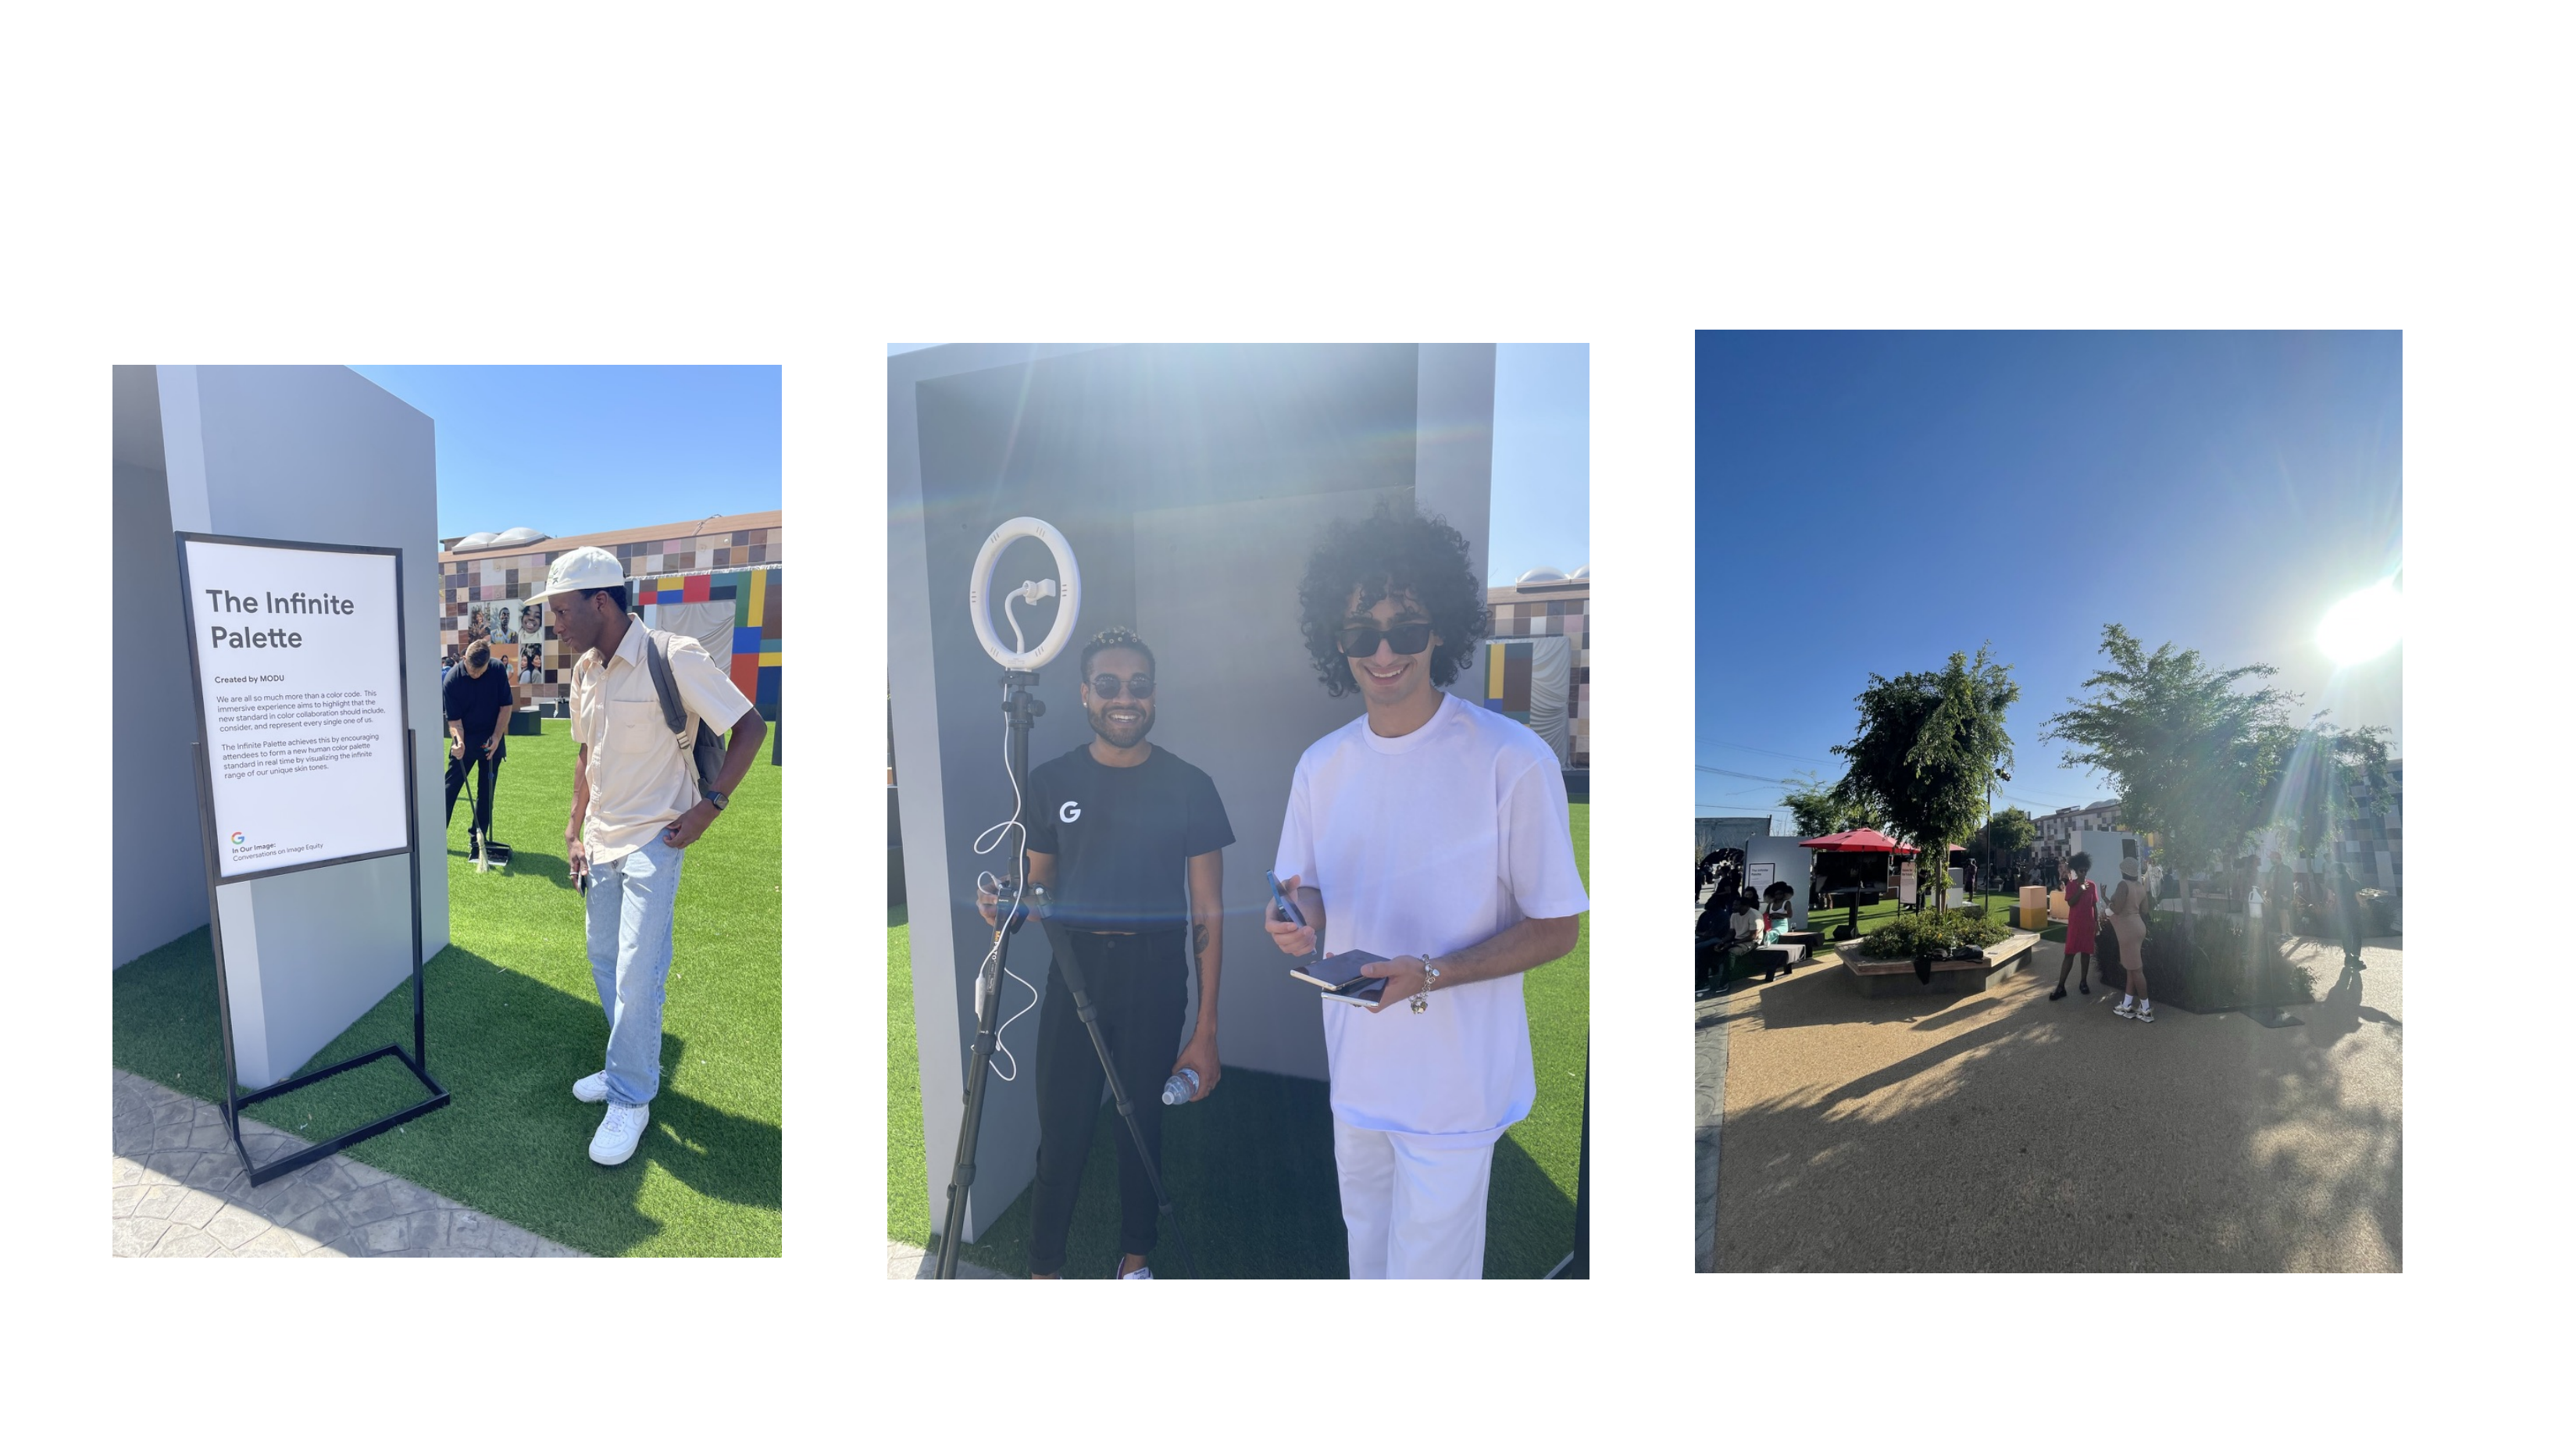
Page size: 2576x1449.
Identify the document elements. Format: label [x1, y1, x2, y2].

picture [1694, 329, 2403, 1274]
picture [887, 343, 1589, 1279]
picture [112, 365, 783, 1258]
